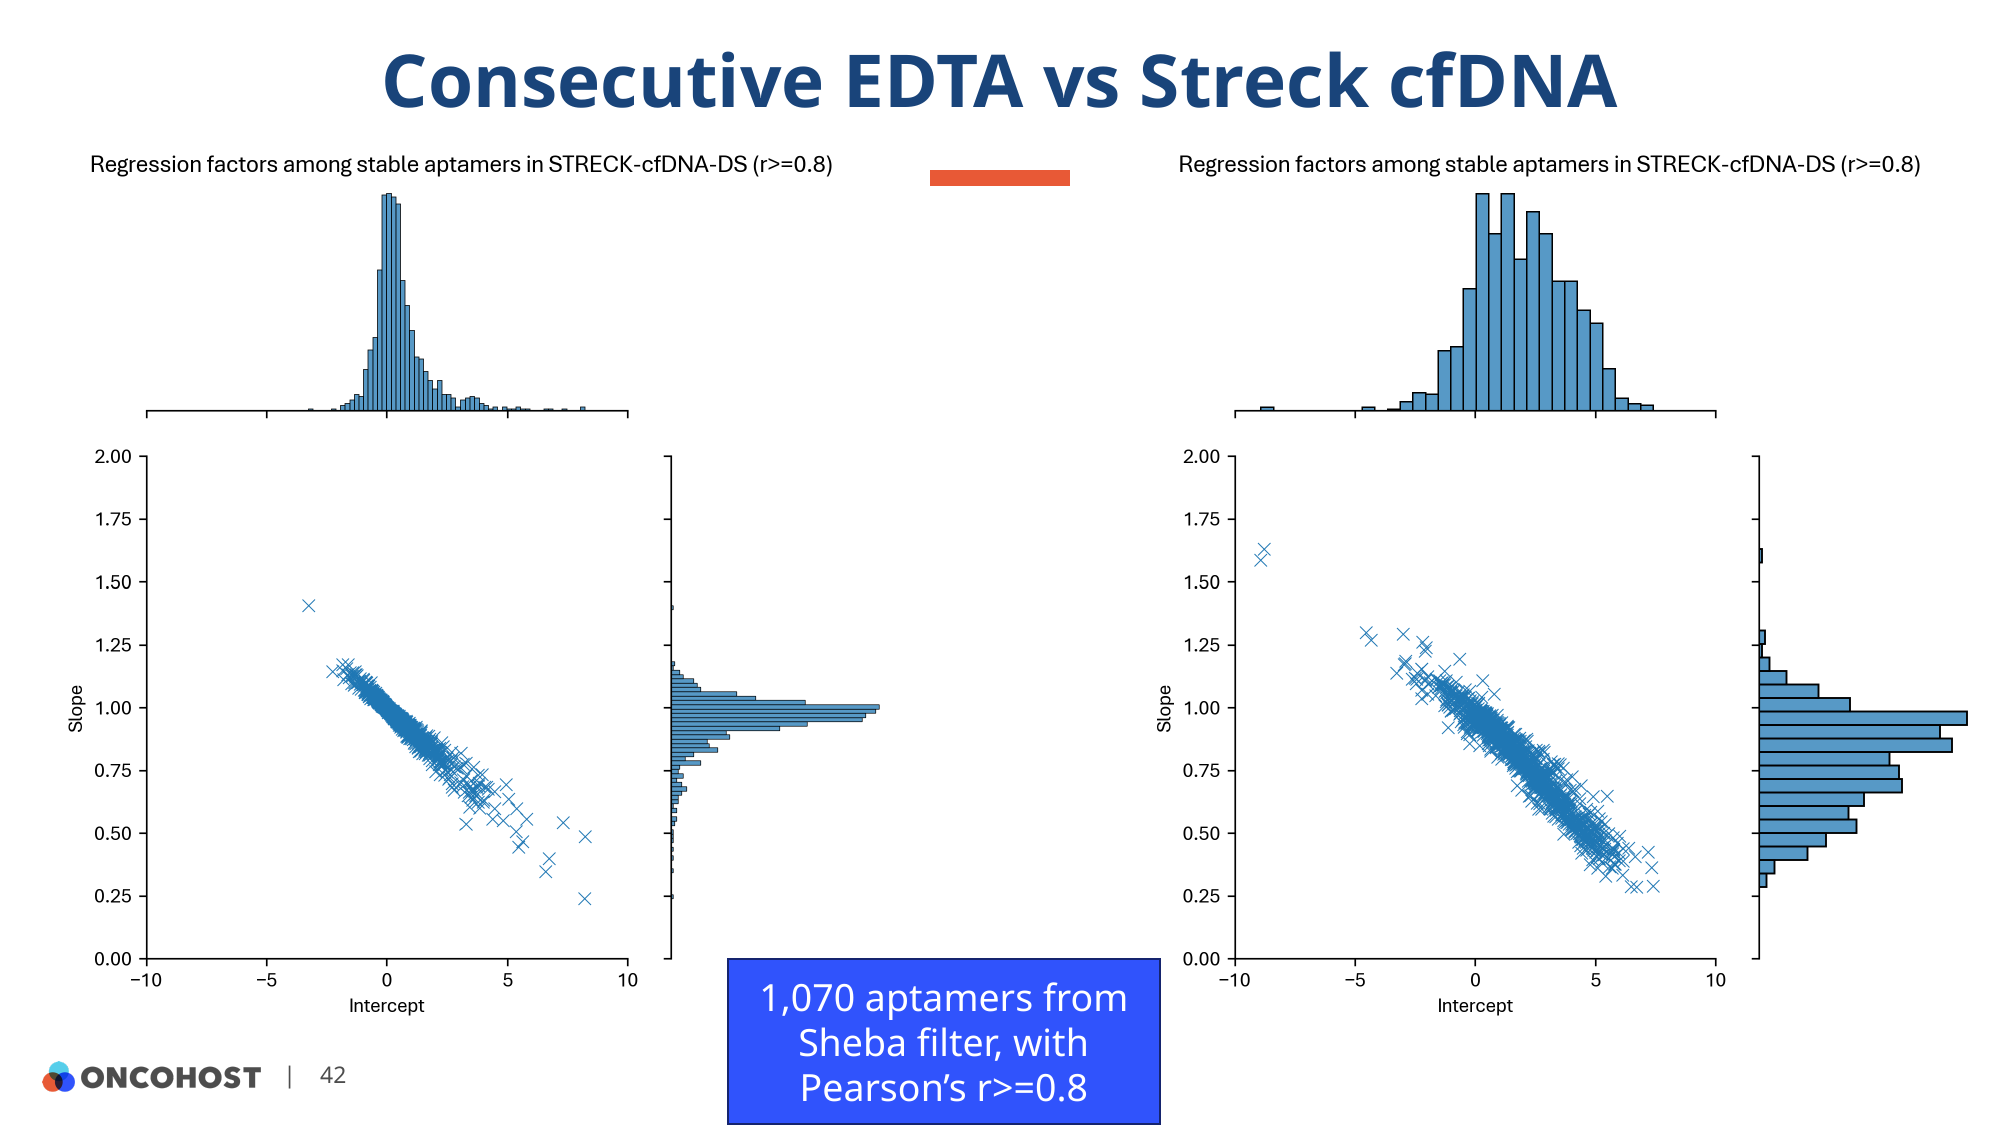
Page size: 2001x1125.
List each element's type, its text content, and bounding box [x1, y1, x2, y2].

picture [11, 137, 912, 1038]
title Consecutive EDTA vs Streck cfDNA [80, 37, 1920, 138]
picture [1099, 137, 2000, 1038]
slide_number | 42 [283, 1046, 428, 1107]
text_box 1,070 aptamers from Sheba filter, with Pearson’s r>=0.8 [727, 958, 1161, 1125]
picture [42, 1061, 261, 1092]
